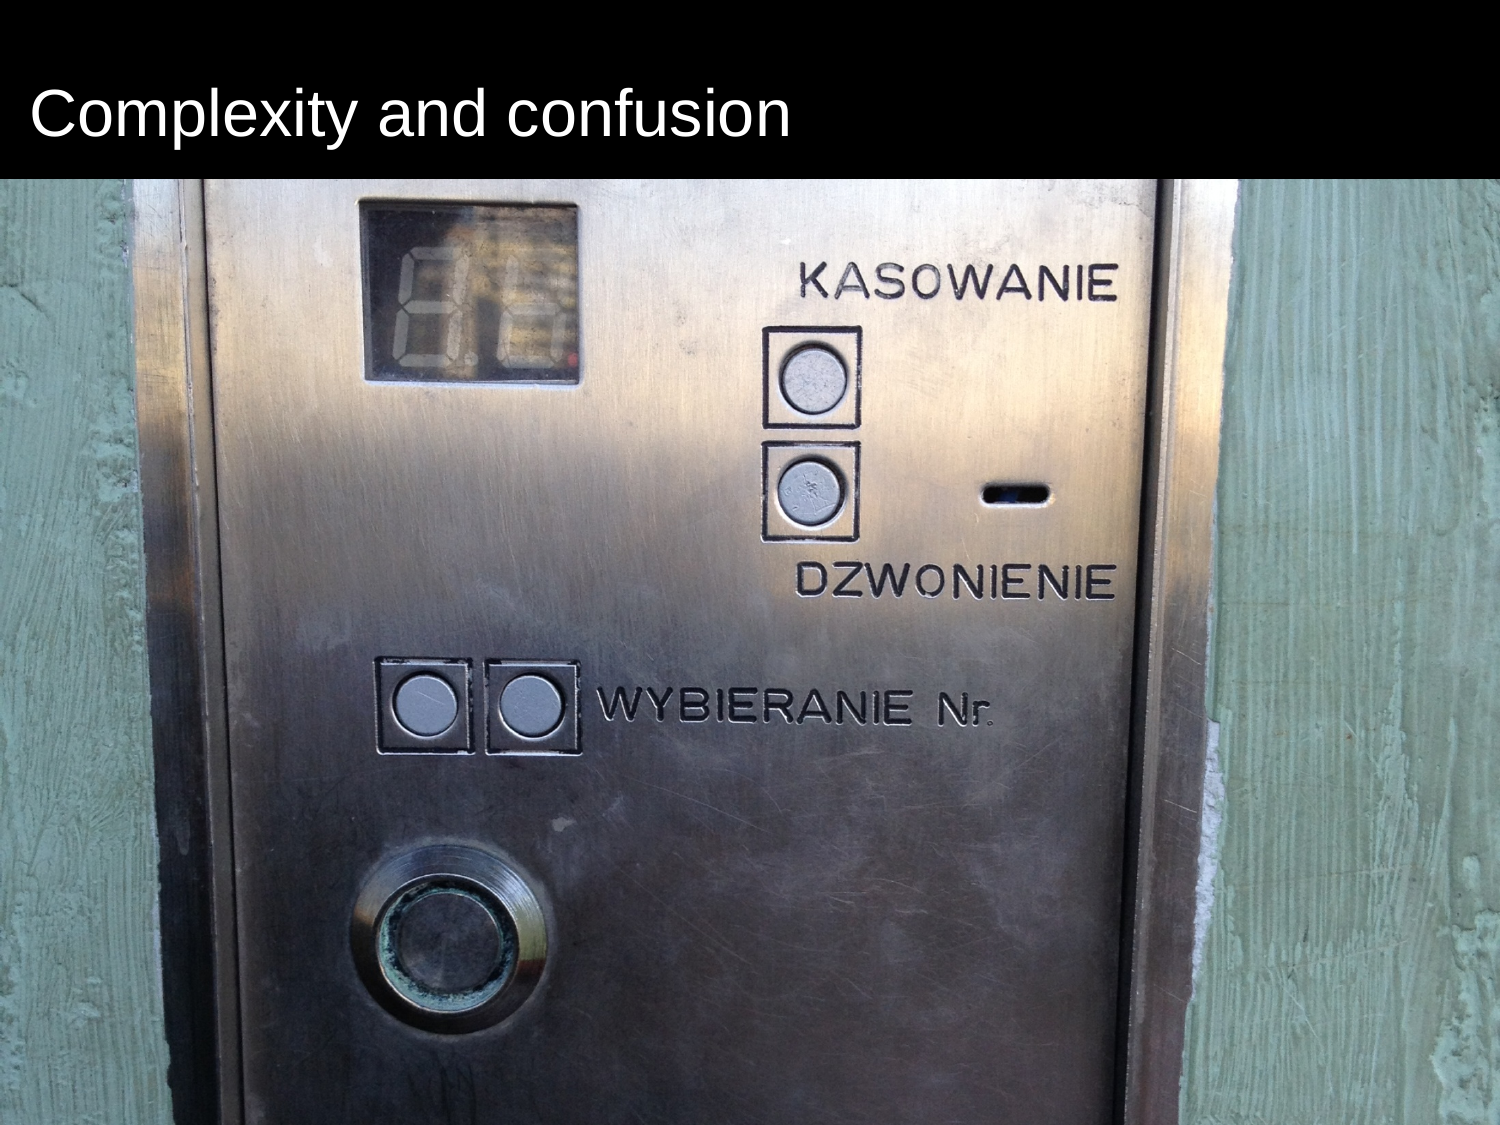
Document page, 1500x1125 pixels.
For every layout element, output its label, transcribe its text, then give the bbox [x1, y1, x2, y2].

picture [0, 178, 1500, 1125]
title Complexity and confusion [0, 0, 1500, 178]
